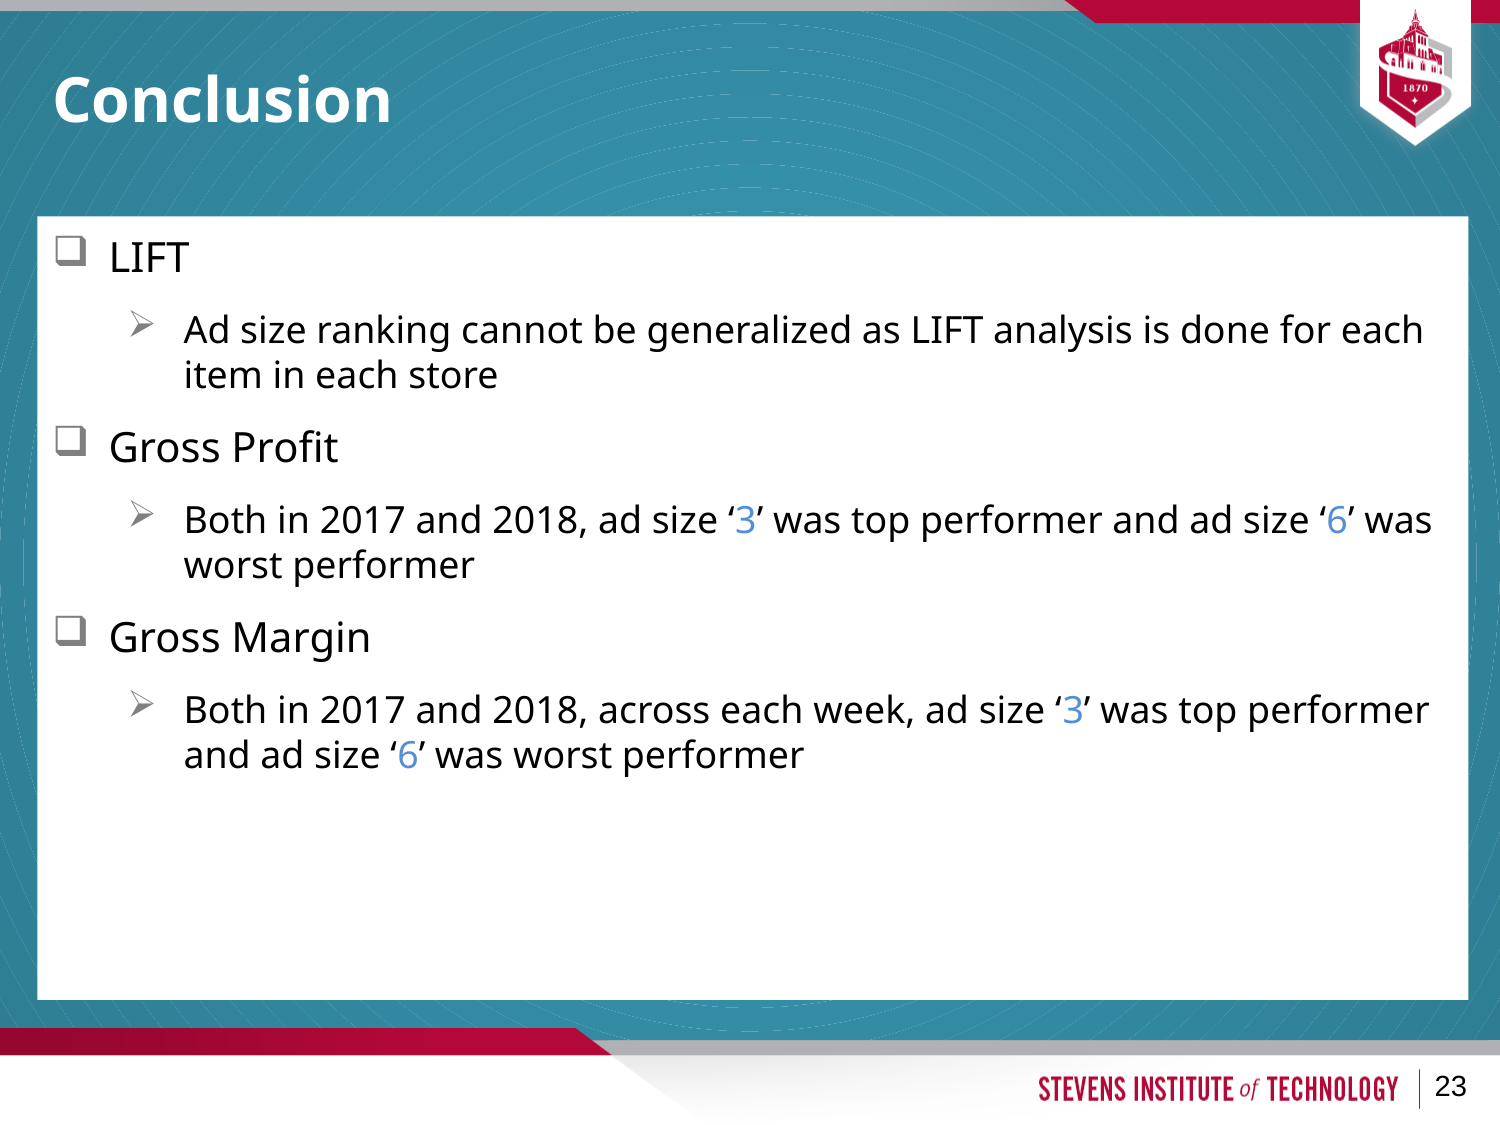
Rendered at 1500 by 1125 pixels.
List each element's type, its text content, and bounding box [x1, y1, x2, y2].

slide_number 23 [1419, 1059, 1500, 1104]
picture [0, 1028, 1500, 1125]
title Conclusion [37, 45, 1338, 233]
list LIFT Ad size ranking cannot be generalized as LIFT analysis is done for each item in each store Gross Profit Both in 2017 and 2018, ad size ‘3’ was top performer and ad size ‘6’ was worst performer Gross Margin Both in 2017 and 2018, across each week, ad size ‘3’ was top performer and ad size ‘6’ was worst performer [37, 216, 1469, 1000]
picture [0, 0, 1500, 160]
